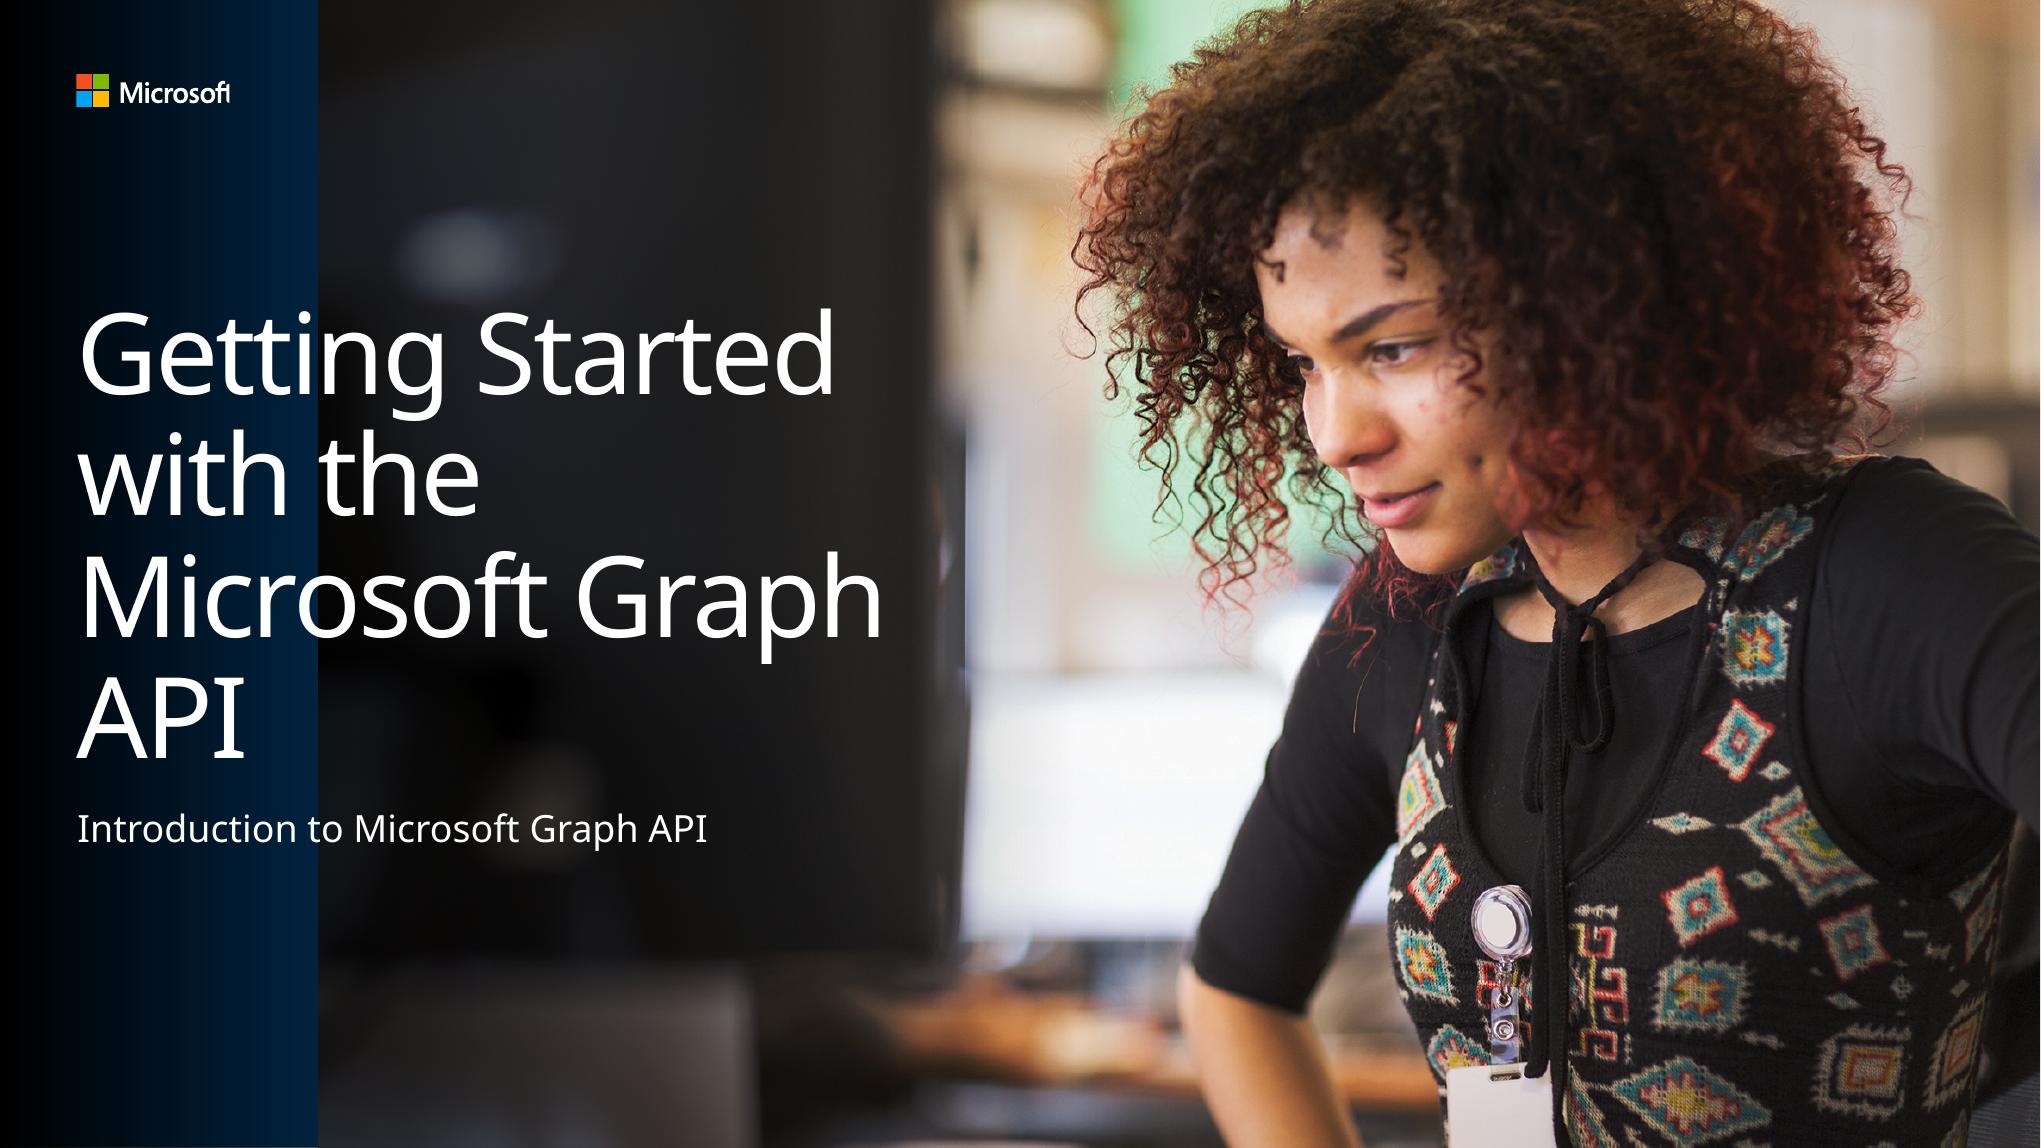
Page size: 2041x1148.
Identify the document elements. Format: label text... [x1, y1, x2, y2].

list Introduction to Microsoft Graph API [77, 792, 966, 913]
title Getting Started with the Microsoft Graph API [76, 248, 966, 799]
picture [318, 0, 2041, 1148]
